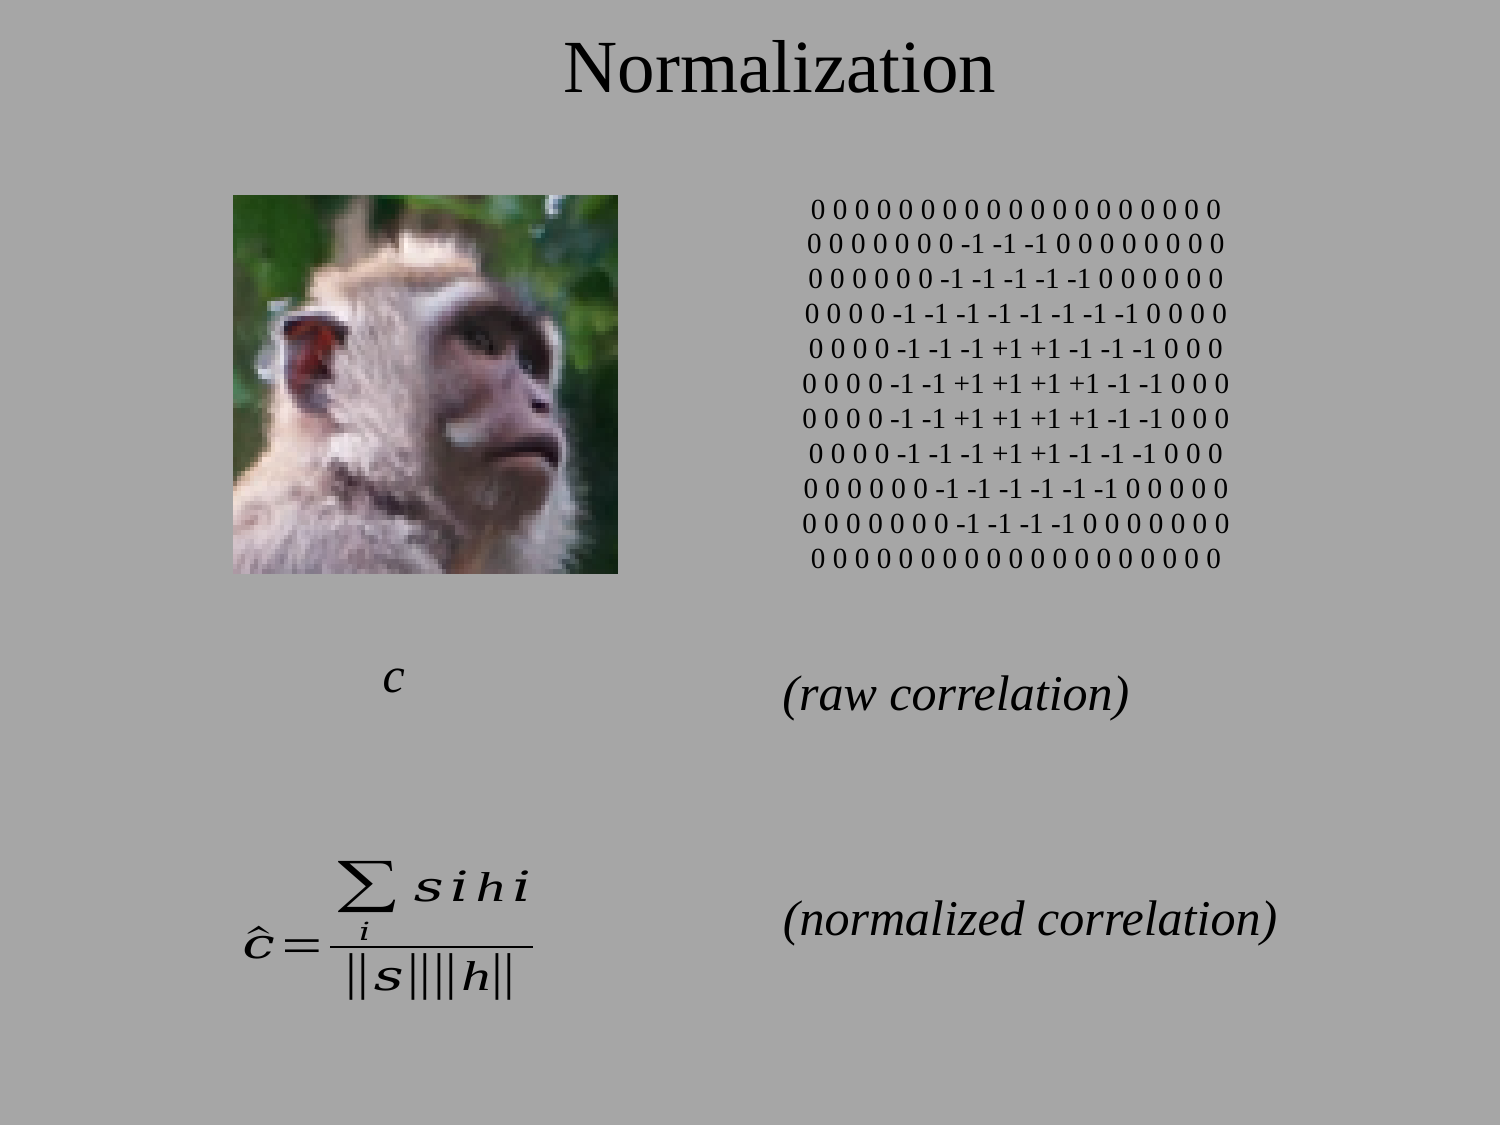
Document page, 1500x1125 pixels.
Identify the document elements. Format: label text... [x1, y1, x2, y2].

text_box 0 0 0 0 0 0 0 0 0 0 0 0 0 0 0 0 0 0 0 0 0 0 0 0 0 0 -1 -1 -1 0 0 0 0 0 0 0 0 0 0 0 0 0 0 -1 -1 -1 -1 -1 0 0 0 0 0 0 0 0 0 0 -1 -1 -1 -1 -1 -1 -1 -1 0 0 0 0 0 0 0 0 -1 -1 -1 +1 +1 -1 -1 -1 0 0 0 0 0 0 0 -1 -1 +1 +1 +1 +1 -1 -1 0 0 0 0 0 0 0 -1 -1 +1 +1 +1 +1 -1 -1 0 0 0 0 0 0 0 -1 -1 -1 +1 +1 -1 -1 -1 0 0 0 0 0 0 0 0 0 -1 -1 -1 -1 -1 -1 0 0 0 0 0 0 0 0 0 0 0 0 -1 -1 -1 -1 0 0 0 0 0 0 0 0 0 0 0 0 0 0 0 0 0 0 0 0 0 0 0 0 0 0 [787, 182, 1245, 582]
picture [233, 195, 618, 574]
text_box (raw correlation) [767, 653, 1145, 728]
text_box Normalization [548, 9, 1016, 115]
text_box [242, 859, 1296, 1003]
